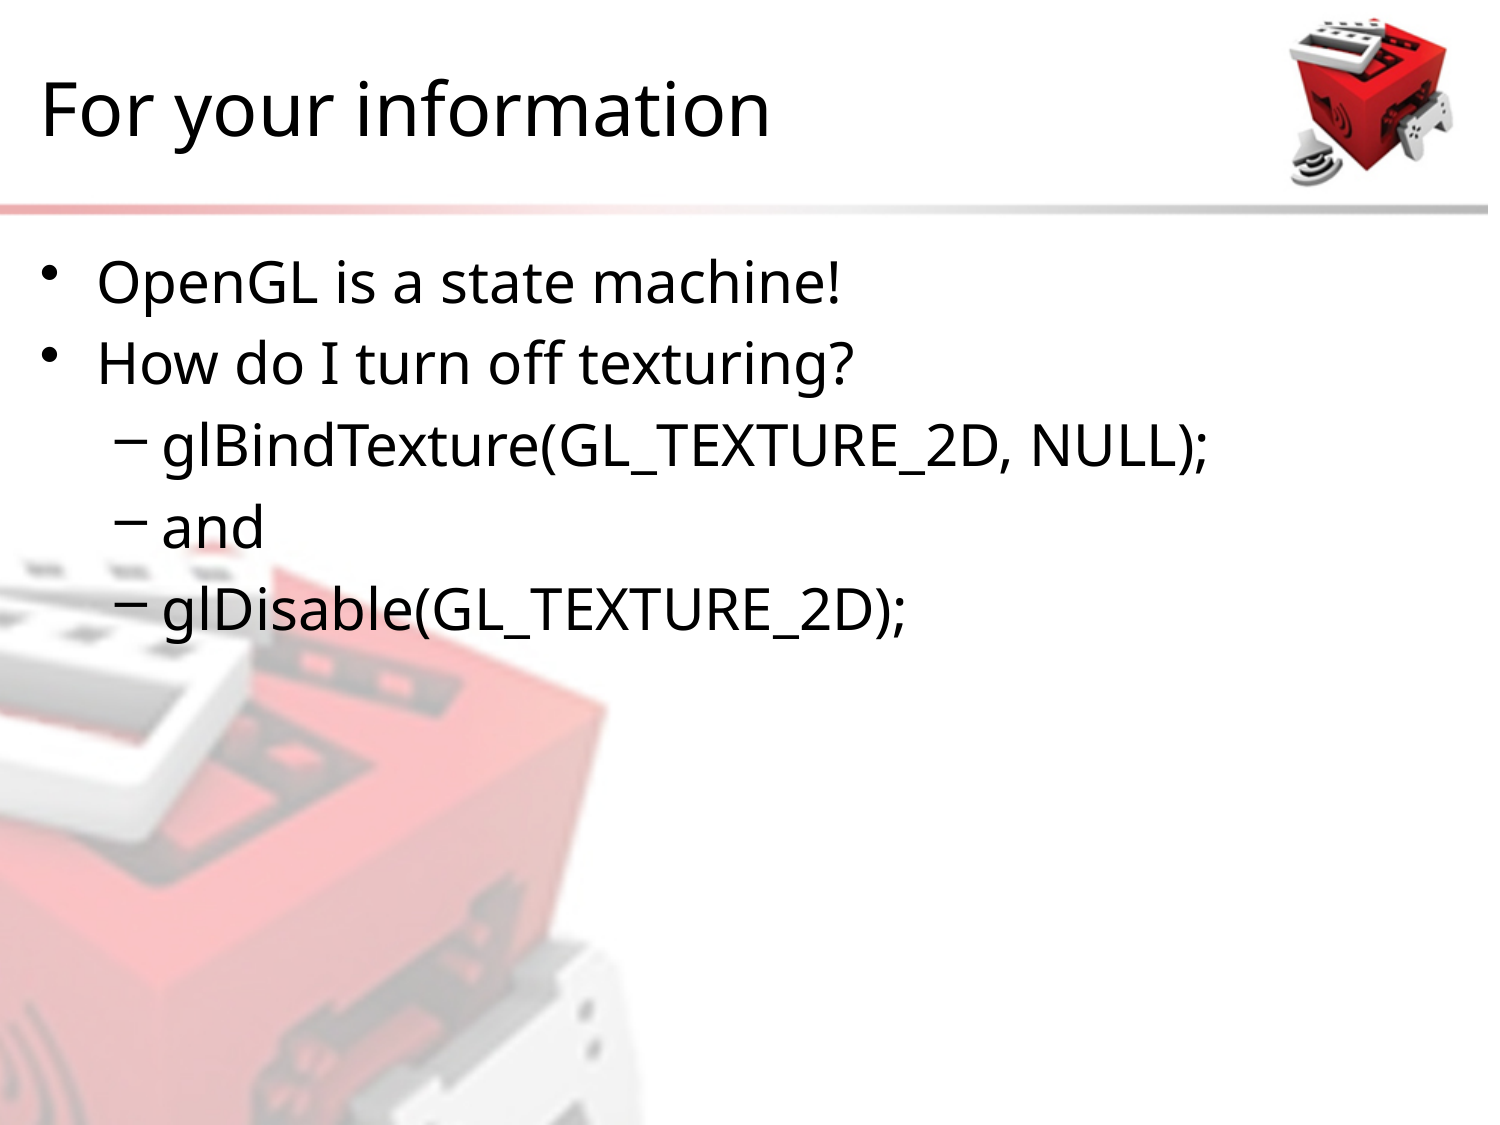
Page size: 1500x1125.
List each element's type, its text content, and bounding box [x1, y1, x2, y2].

list OpenGL is a state machine! How do I turn off texturing? glBindTexture(GL_TEXTURE_2D, NULL); and glDisable(GL_TEXTURE_2D); [24, 237, 1450, 1000]
title For your information [24, 12, 1275, 200]
picture [0, 1, 1488, 1125]
